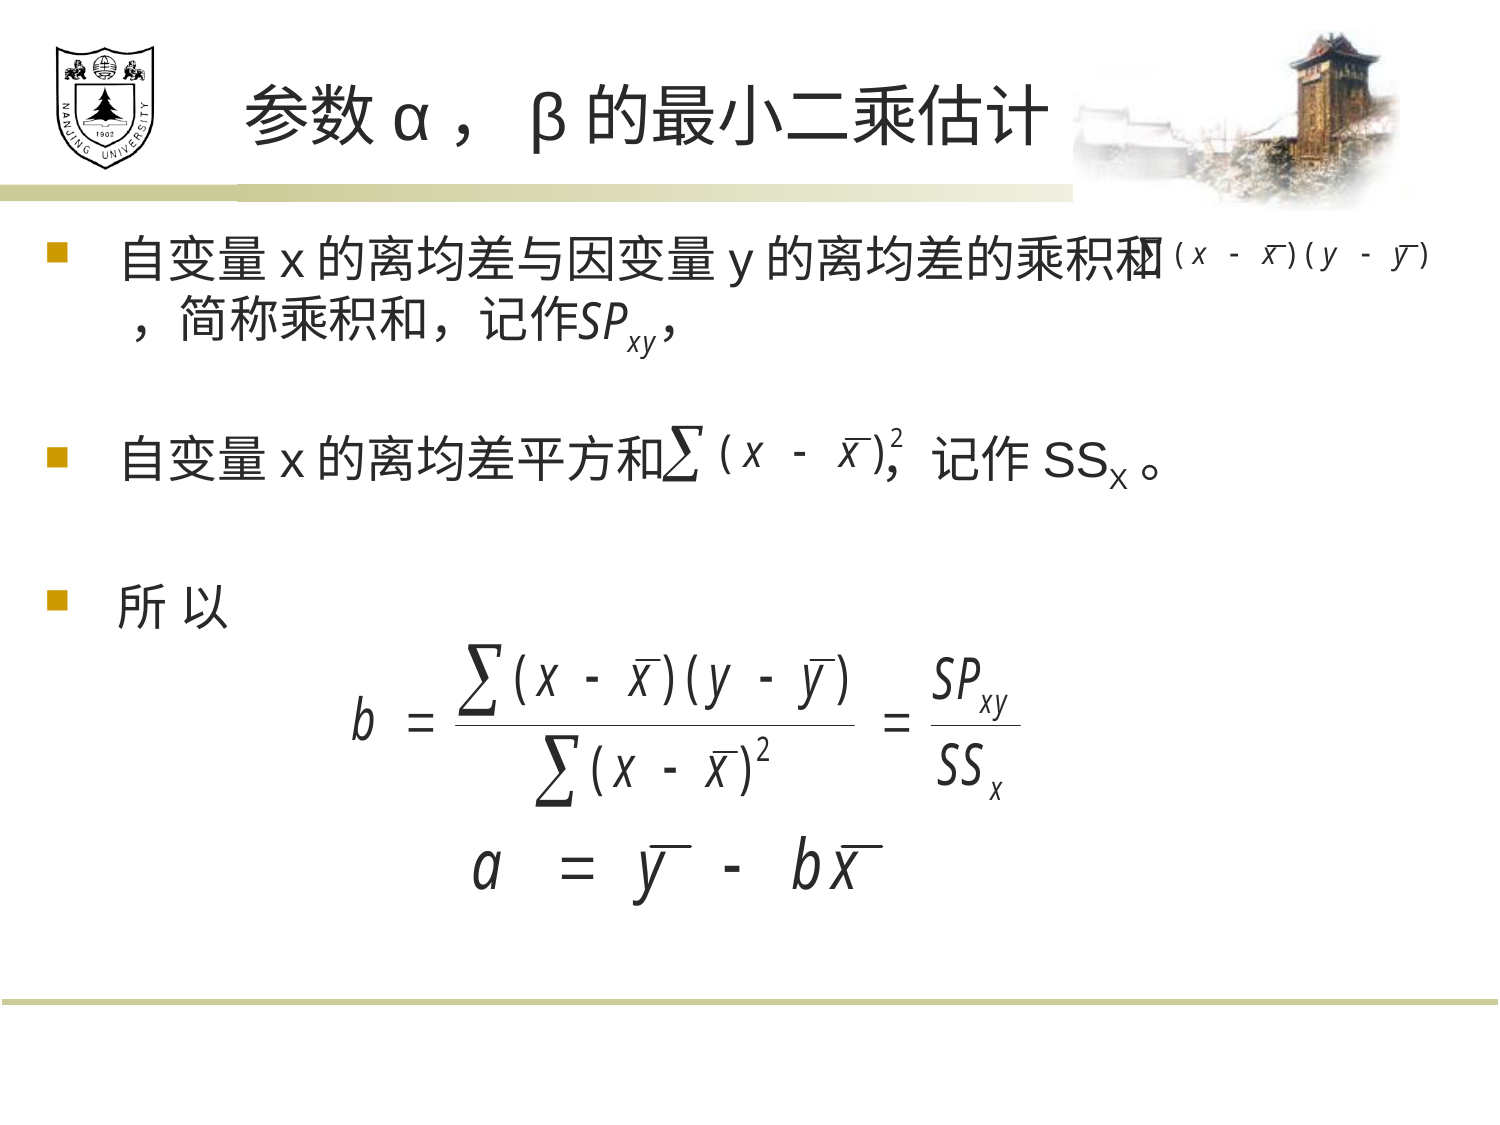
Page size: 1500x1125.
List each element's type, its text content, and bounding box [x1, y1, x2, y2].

list 自变量x的离均差与因变量y的离均差的乘积和 ，简称乘积和，记作 ， 自变量x的离均差平方和 ，记作SSX。 所 以 [29, 220, 1459, 976]
title 参数α，β的最小二乘估计 [171, 66, 1093, 161]
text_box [572, 283, 666, 363]
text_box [1127, 231, 1435, 282]
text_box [655, 414, 917, 492]
picture [50, 42, 160, 173]
picture [2, 999, 1498, 1005]
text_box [348, 633, 1028, 909]
picture [1073, 30, 1400, 211]
